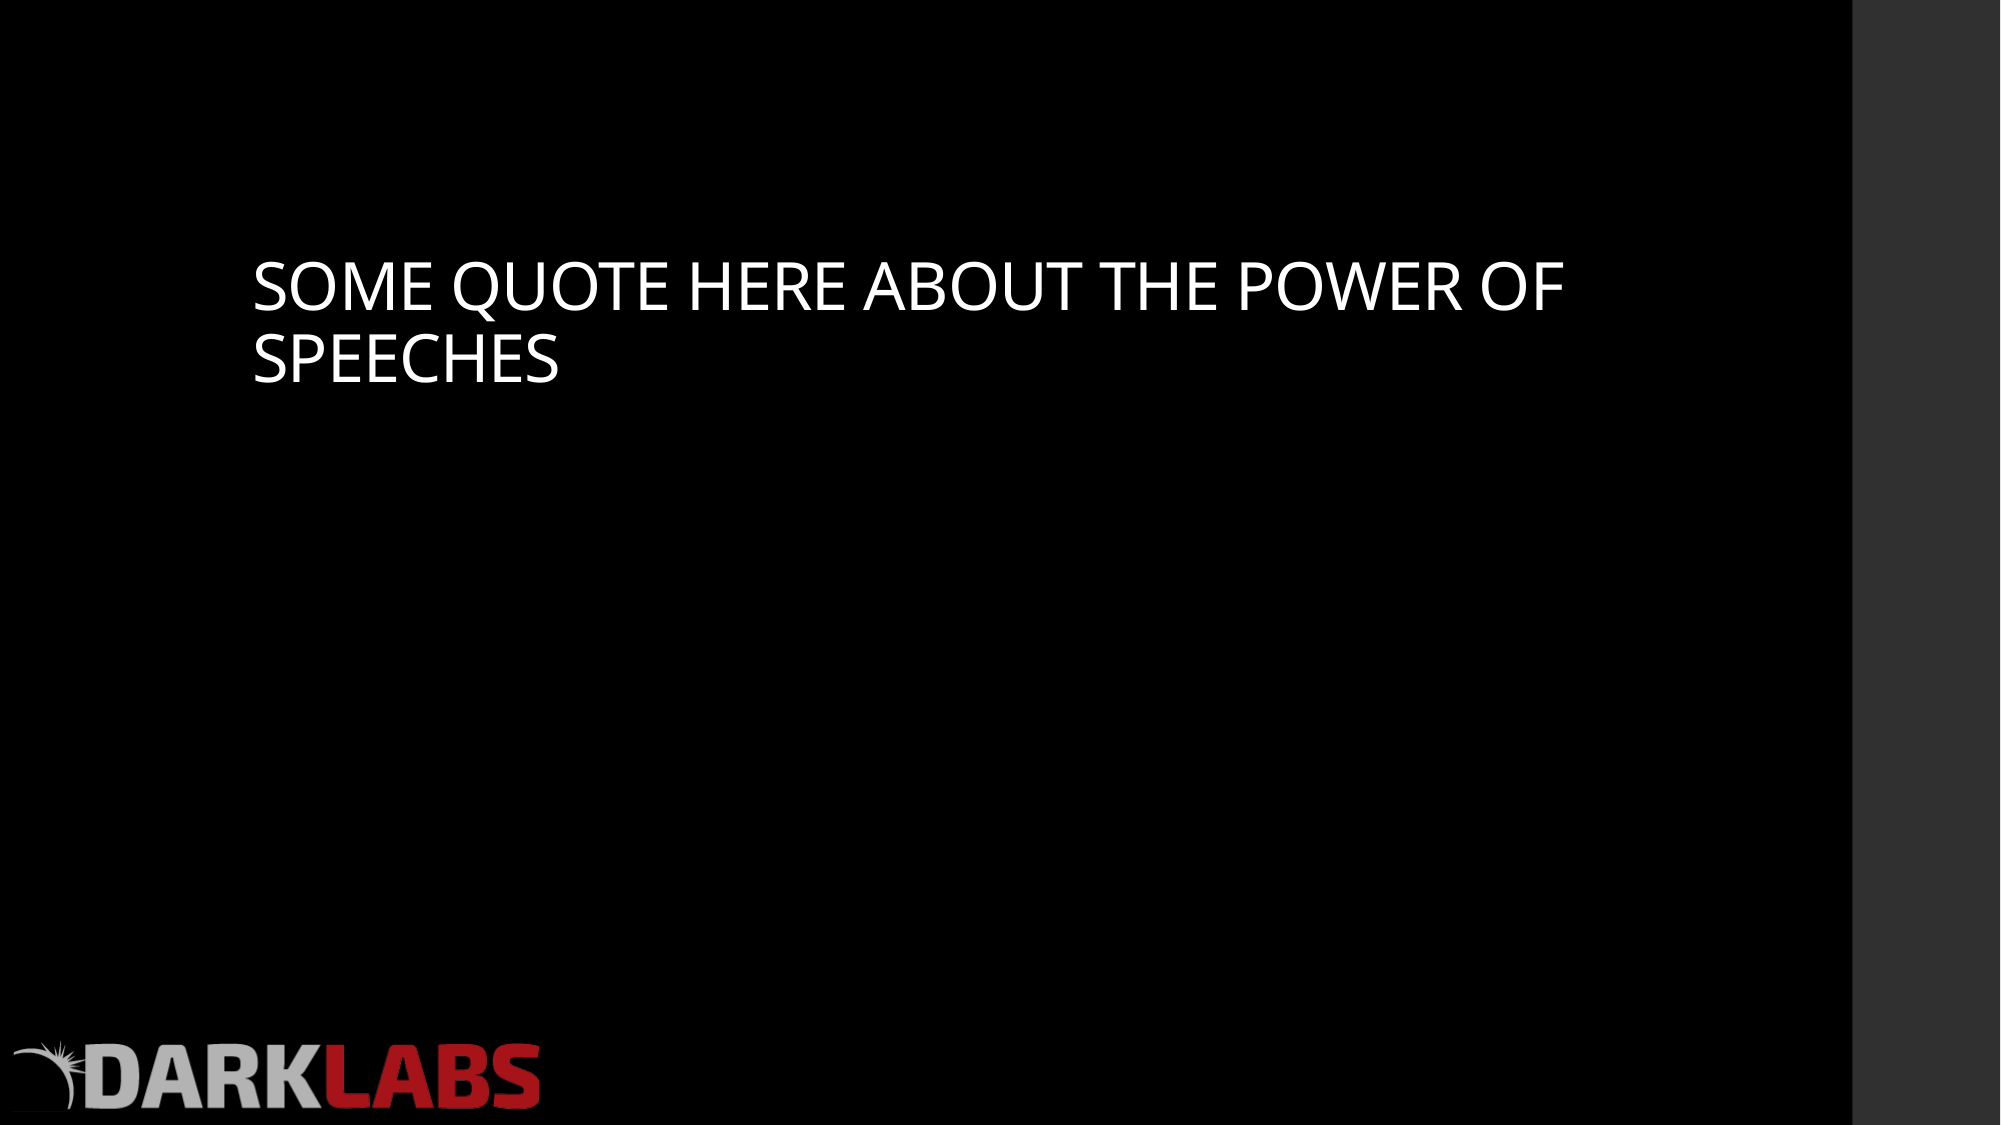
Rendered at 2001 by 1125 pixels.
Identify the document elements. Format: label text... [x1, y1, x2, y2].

title Some quote here about the power of speeches [237, 99, 1763, 550]
picture [10, 1041, 539, 1125]
